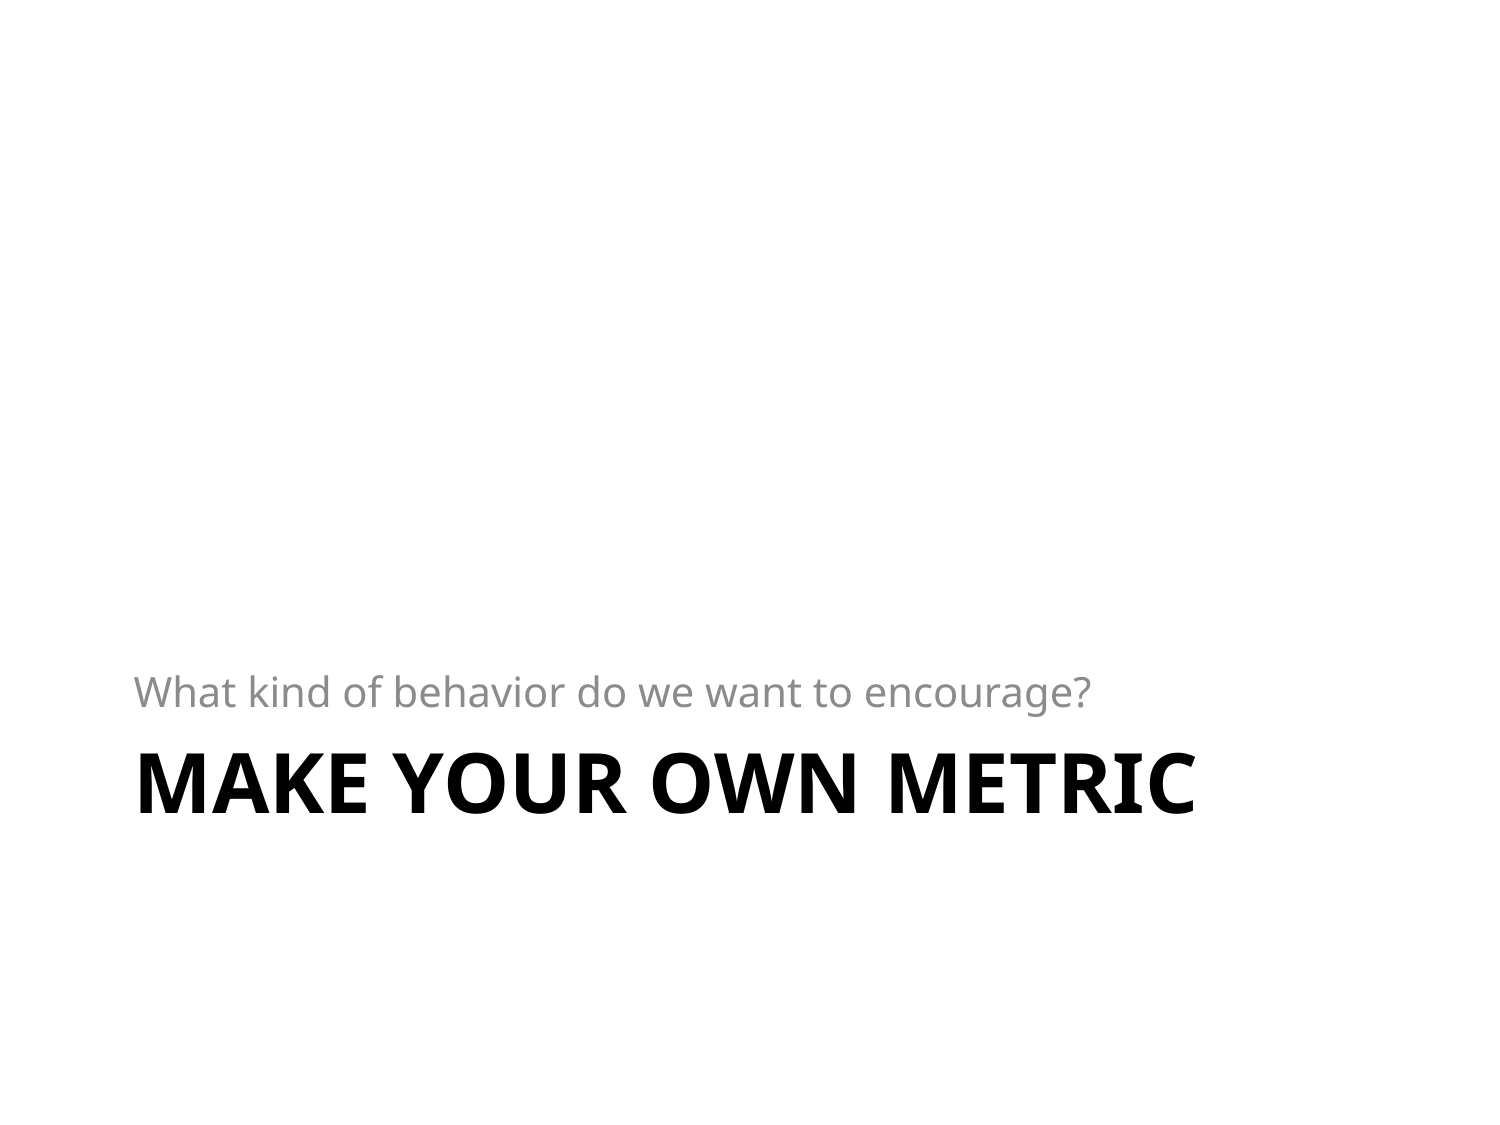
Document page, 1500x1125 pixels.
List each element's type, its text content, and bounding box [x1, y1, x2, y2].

title Make your own metric [118, 723, 1394, 947]
list What kind of behavior do we want to encourage? [118, 476, 1394, 723]
